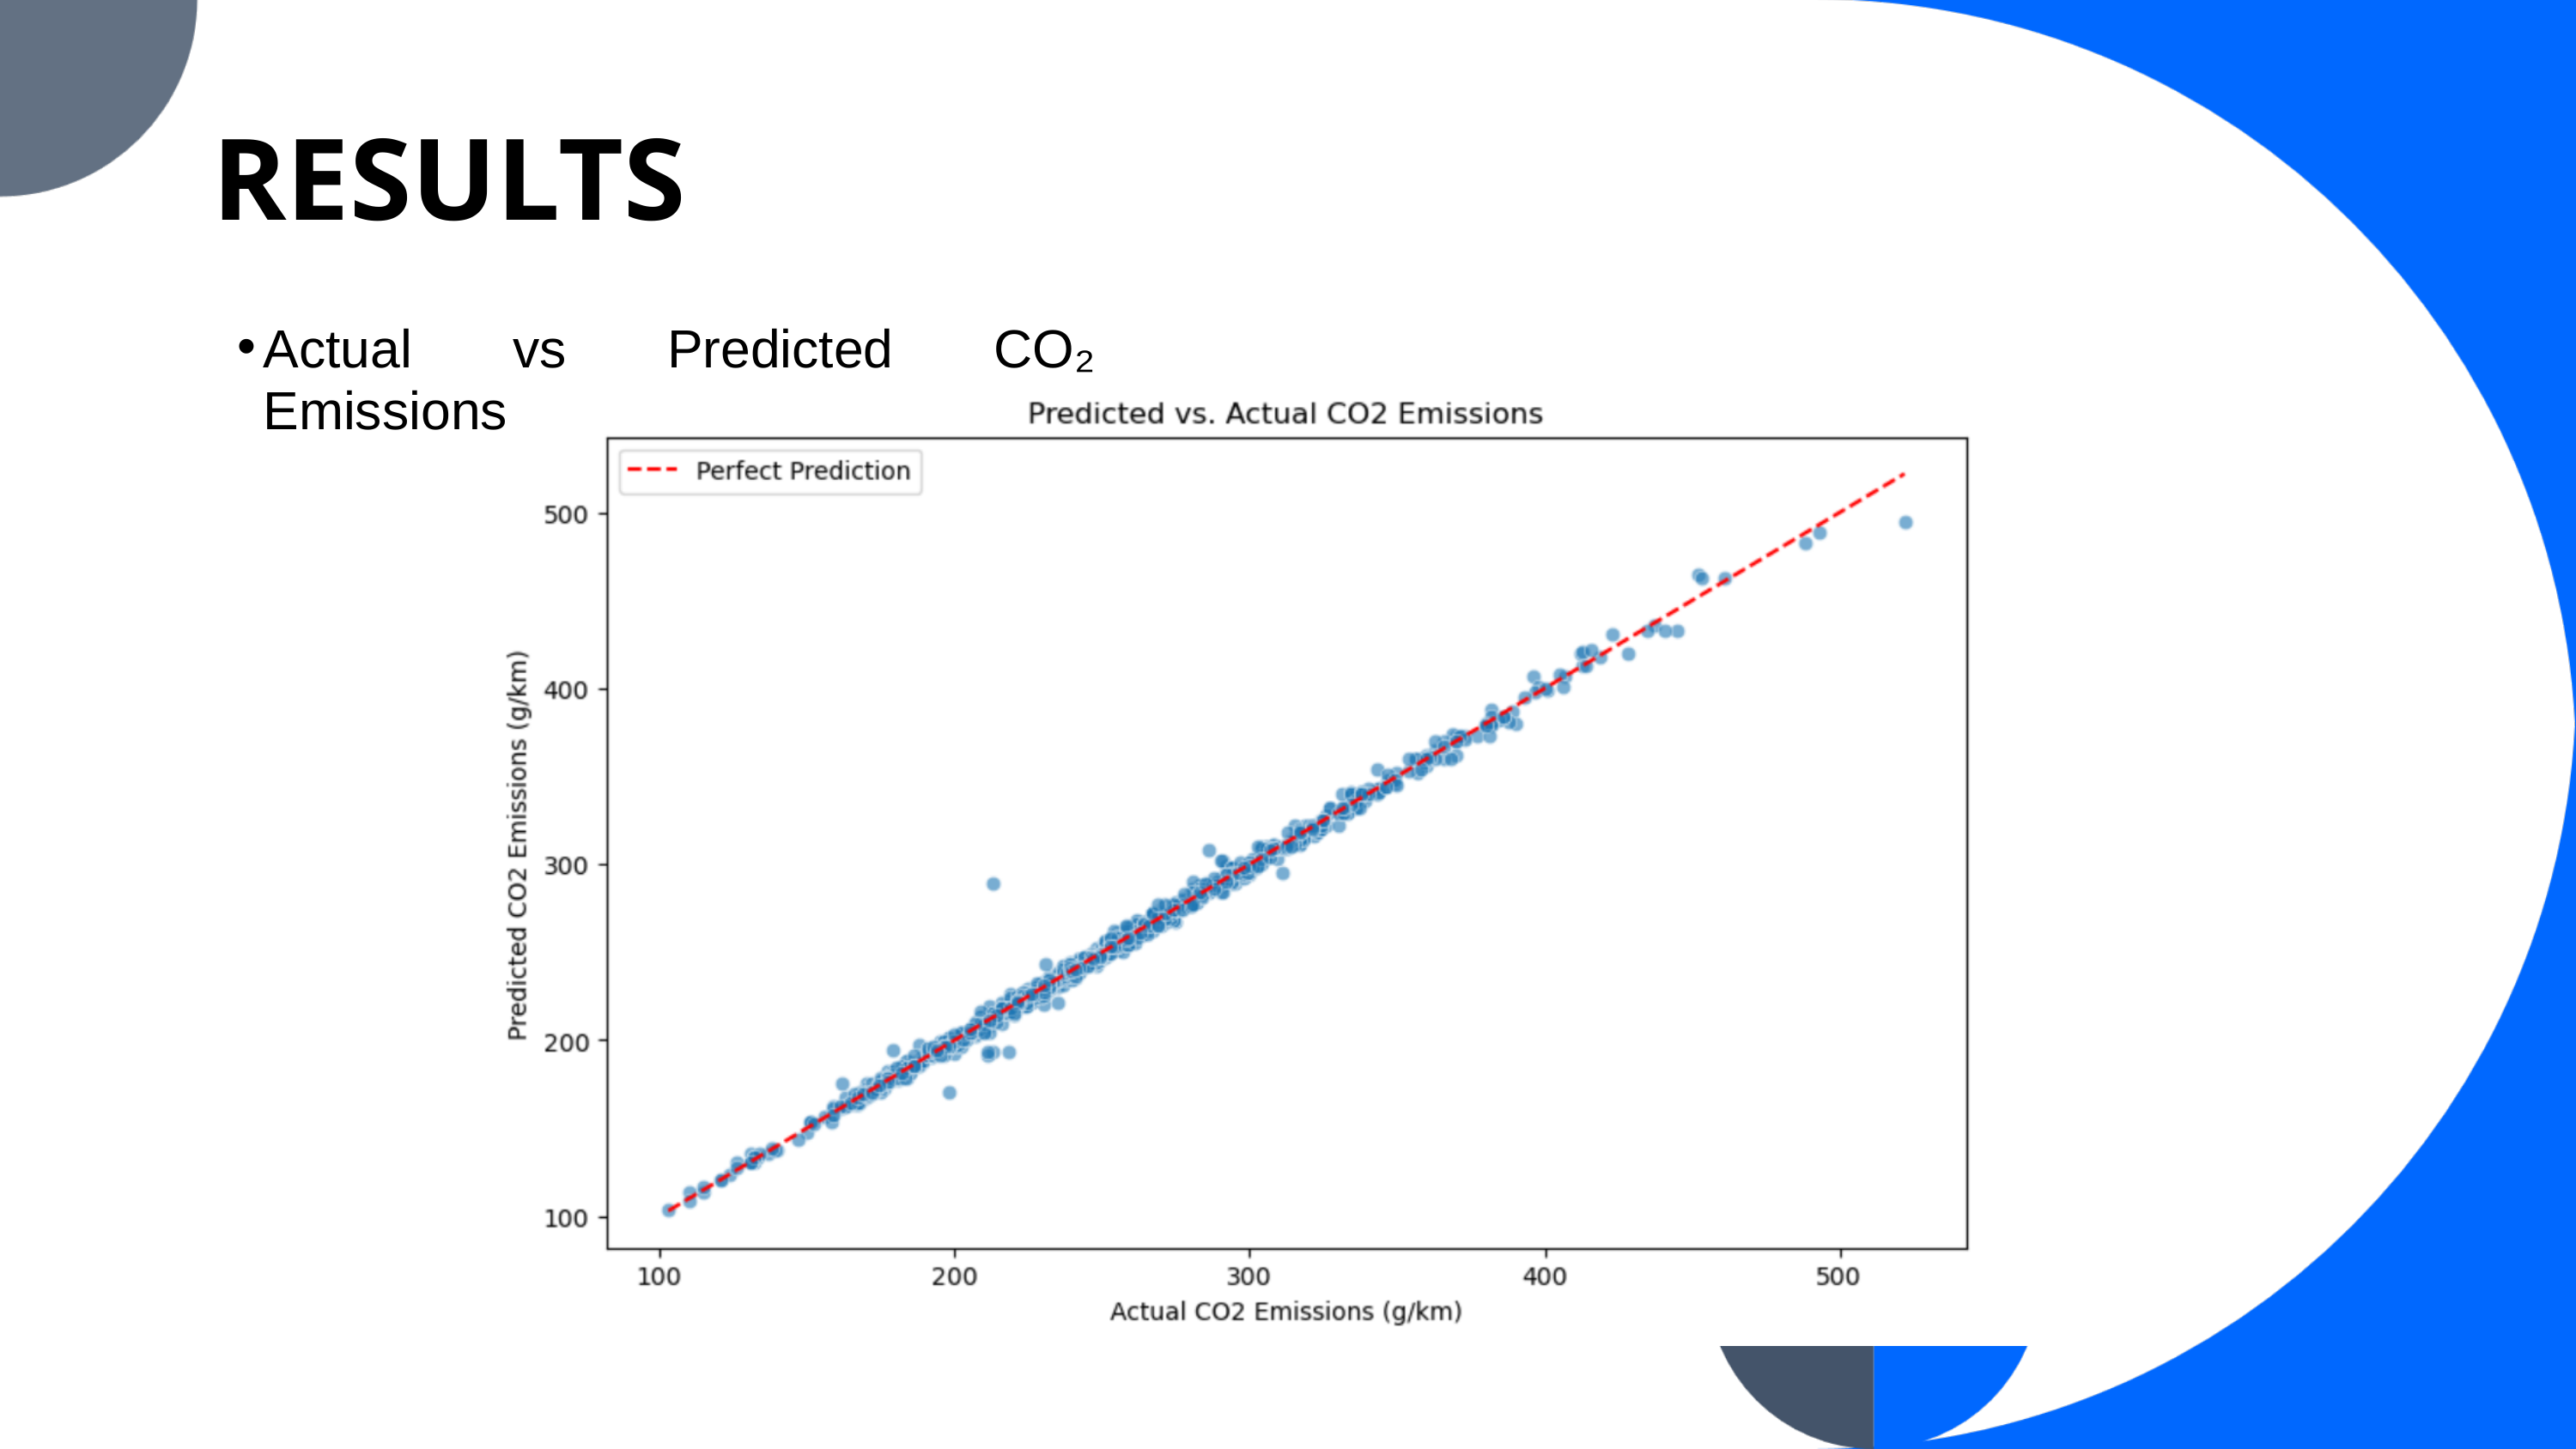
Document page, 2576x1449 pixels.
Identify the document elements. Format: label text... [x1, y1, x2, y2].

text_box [211, 121, 2215, 303]
text_box [456, 393, 2048, 1346]
text_box Actual vs Predicted CO₂ Emissions [212, 316, 1097, 440]
text_box [0, 0, 2576, 1449]
